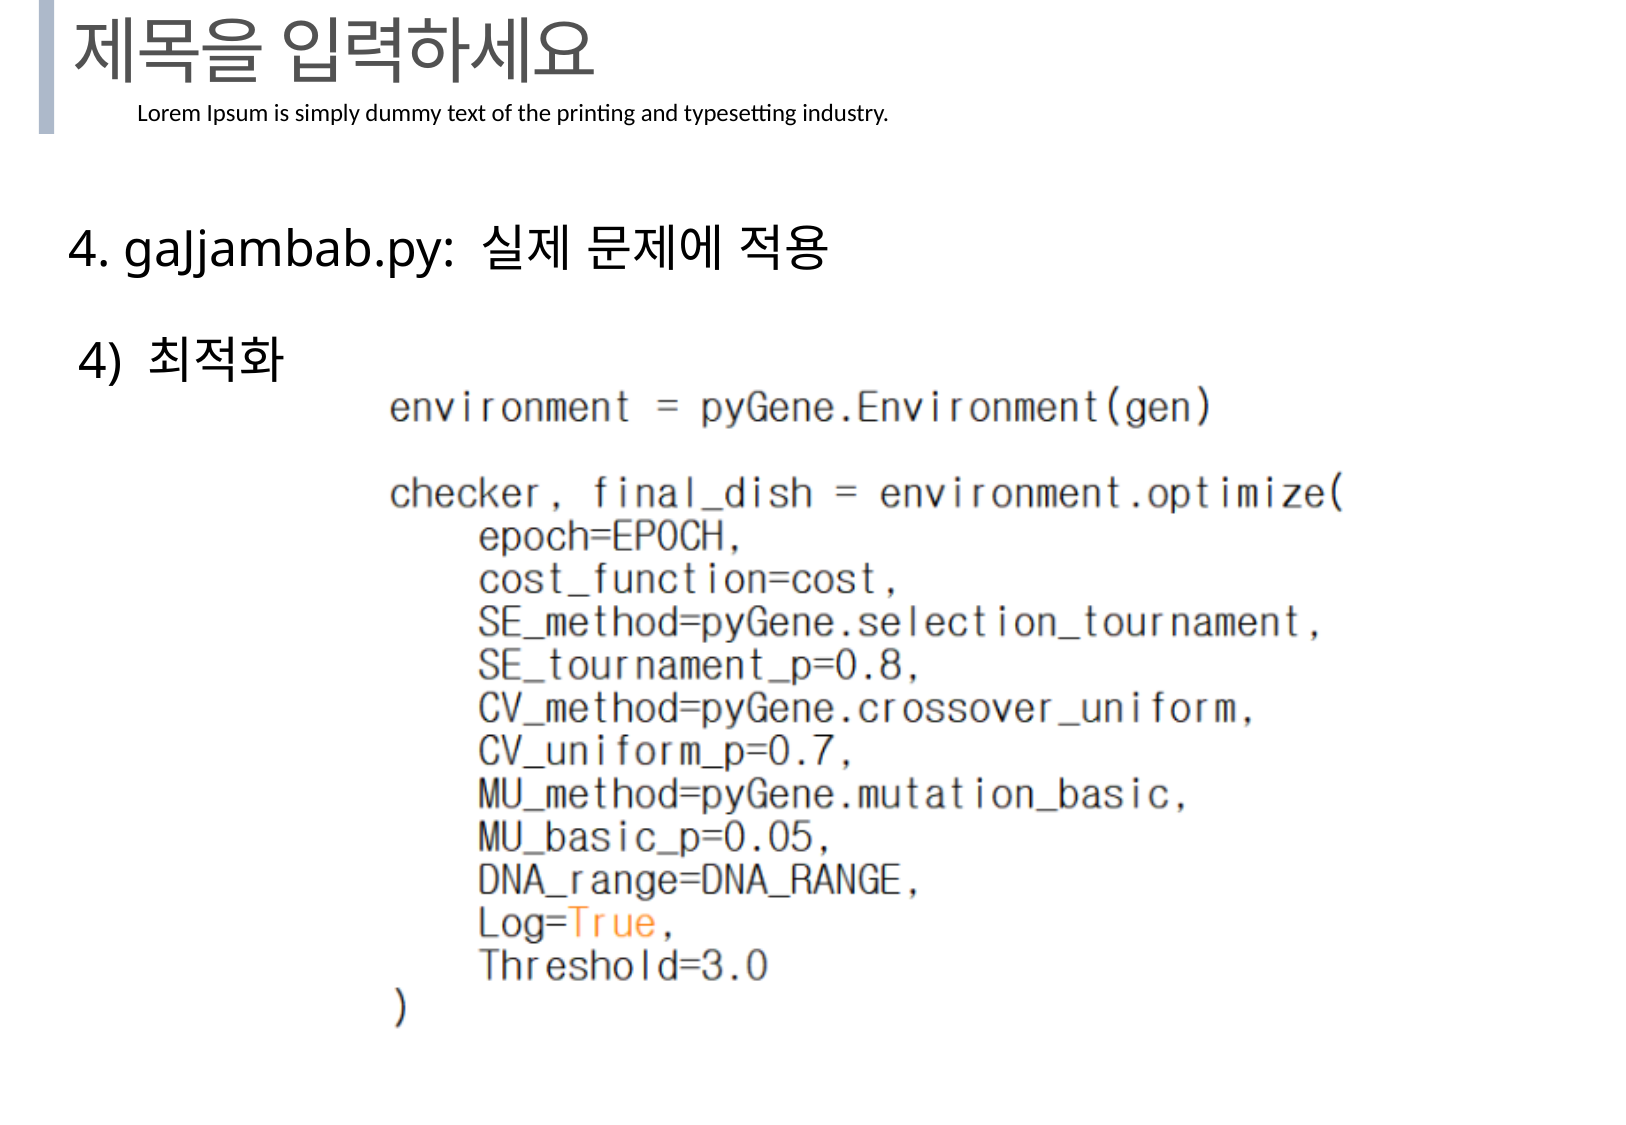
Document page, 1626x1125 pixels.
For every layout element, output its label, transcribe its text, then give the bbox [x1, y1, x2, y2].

text_box 4) 최적화 [64, 321, 301, 396]
text_box [38, 0, 55, 135]
text_box 제목을 입력하세요 [58, 0, 613, 99]
text_box 4. gaJjambab.py: 실제 문제에 적용 [54, 208, 1625, 284]
picture [372, 358, 1366, 1073]
text_box Lorem Ipsum is simply dummy text of the printing and typesetting industry. [122, 89, 905, 134]
